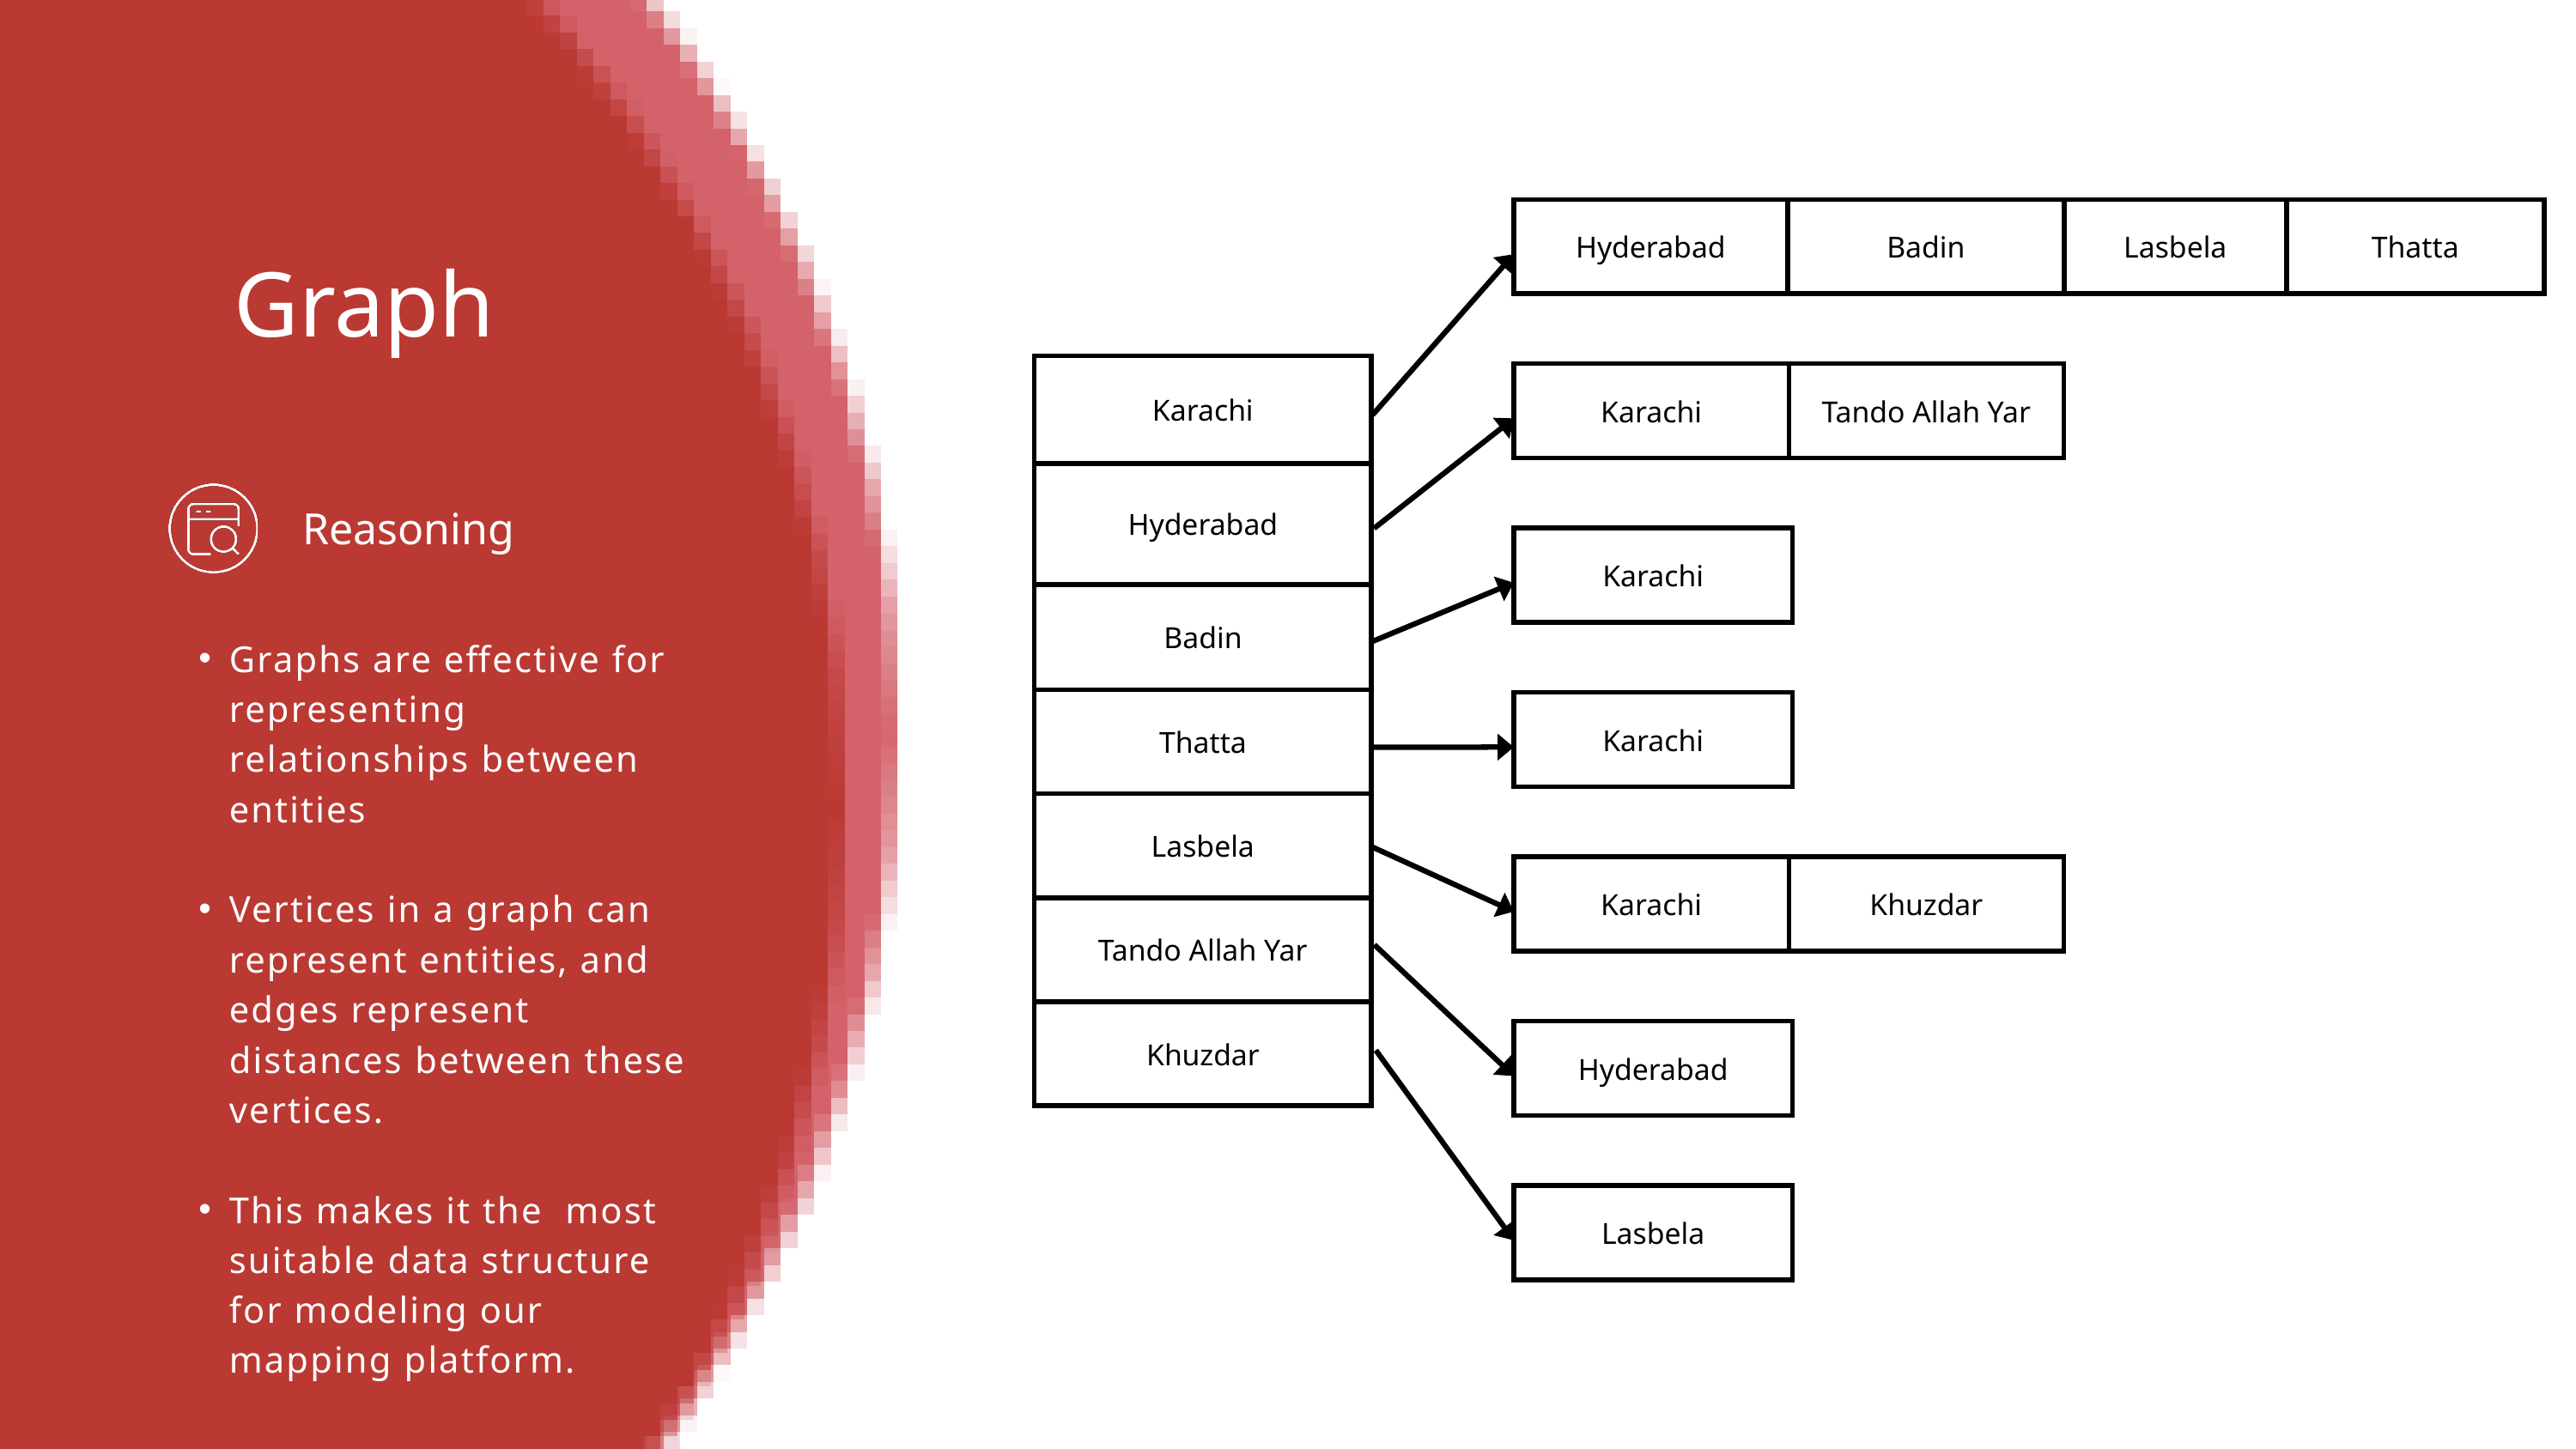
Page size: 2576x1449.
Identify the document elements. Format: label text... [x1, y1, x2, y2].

table_cell Lasbela [1036, 796, 1369, 895]
table_header Karachi [1516, 366, 1787, 456]
text_box [1374, 944, 1514, 1076]
table_header Karachi [1036, 358, 1369, 461]
table_cell Khuzdar [1036, 1004, 1369, 1103]
text_box [1372, 254, 1514, 415]
table_cell Hyderabad [1036, 466, 1369, 582]
table_cell Tando Allah Yar [1036, 900, 1369, 999]
table_header Lasbela [2067, 202, 2284, 291]
text_box Graphs are effective for representing relationships between entities Vertices in a graph can represent entities, and edges represent distances between these vertices. This makes it the most suitable data structure for modeling our mapping platform. [168, 629, 714, 1431]
text_box [1372, 846, 1514, 916]
table_header Thatta [2289, 202, 2542, 291]
table_header Karachi [1516, 694, 1790, 785]
text_box [1371, 579, 1514, 642]
text_box [0, 0, 845, 1449]
table_header Tando Allah Yar [1791, 366, 2062, 456]
text_box [1374, 417, 1514, 529]
table_header Karachi [1516, 530, 1790, 620]
table_header Hyderabad [1516, 1023, 1790, 1113]
table_header Khuzdar [1791, 859, 2062, 949]
table_header Karachi [1516, 859, 1787, 949]
table_header Hyderabad [1516, 202, 1785, 291]
table_cell Thatta [1036, 692, 1369, 791]
text_box [845, 0, 898, 1449]
text_box Reasoning [302, 501, 525, 605]
text_box Graph [72, 247, 657, 355]
text_box [1372, 738, 1514, 756]
table_header Lasbela [1516, 1188, 1790, 1277]
table_cell Badin [1036, 587, 1369, 688]
text_box [168, 483, 258, 573]
table_header Badin [1790, 202, 2062, 291]
text_box [1376, 1050, 1516, 1240]
